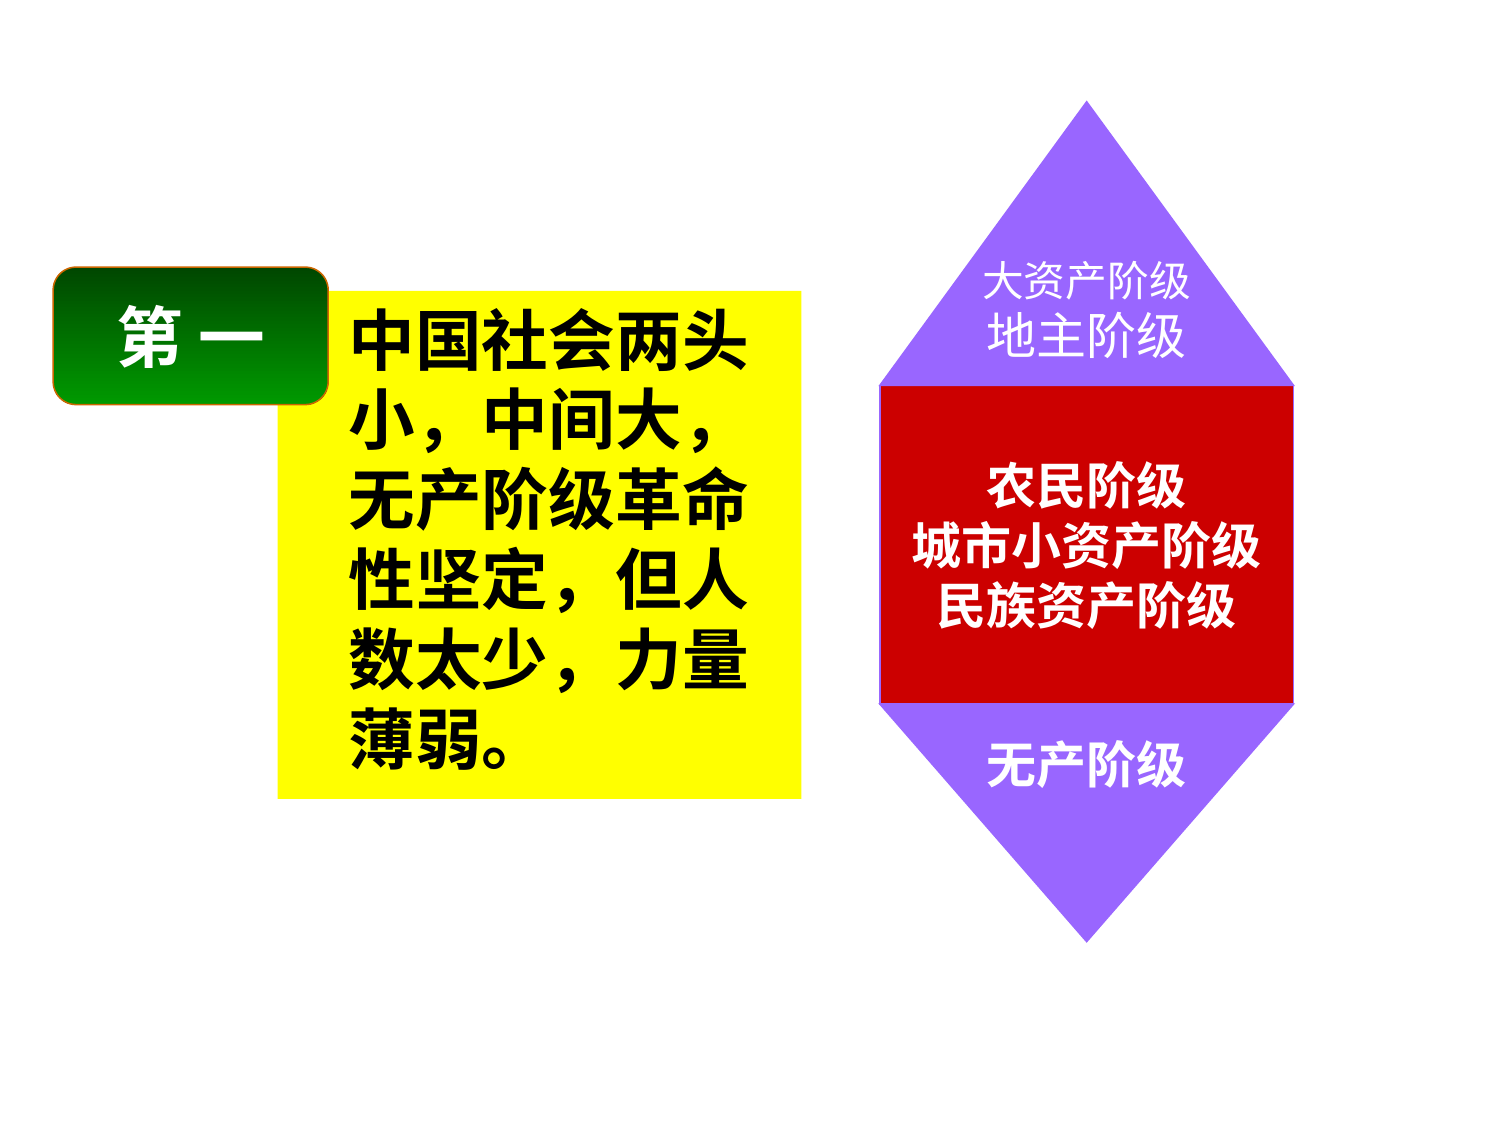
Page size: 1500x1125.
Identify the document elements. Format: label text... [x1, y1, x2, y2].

text_box 第 一 [53, 267, 329, 405]
text_box 农民阶级 城市小资产阶级 民族资产阶级 [879, 386, 1294, 704]
text_box 大资产阶级 地主阶级 [879, 101, 1294, 386]
text_box 无产阶级 [879, 704, 1294, 942]
text_box 中国社会两头小，中间大，无产阶级革命性坚定，但人数太少，力量薄弱。 [277, 290, 802, 799]
